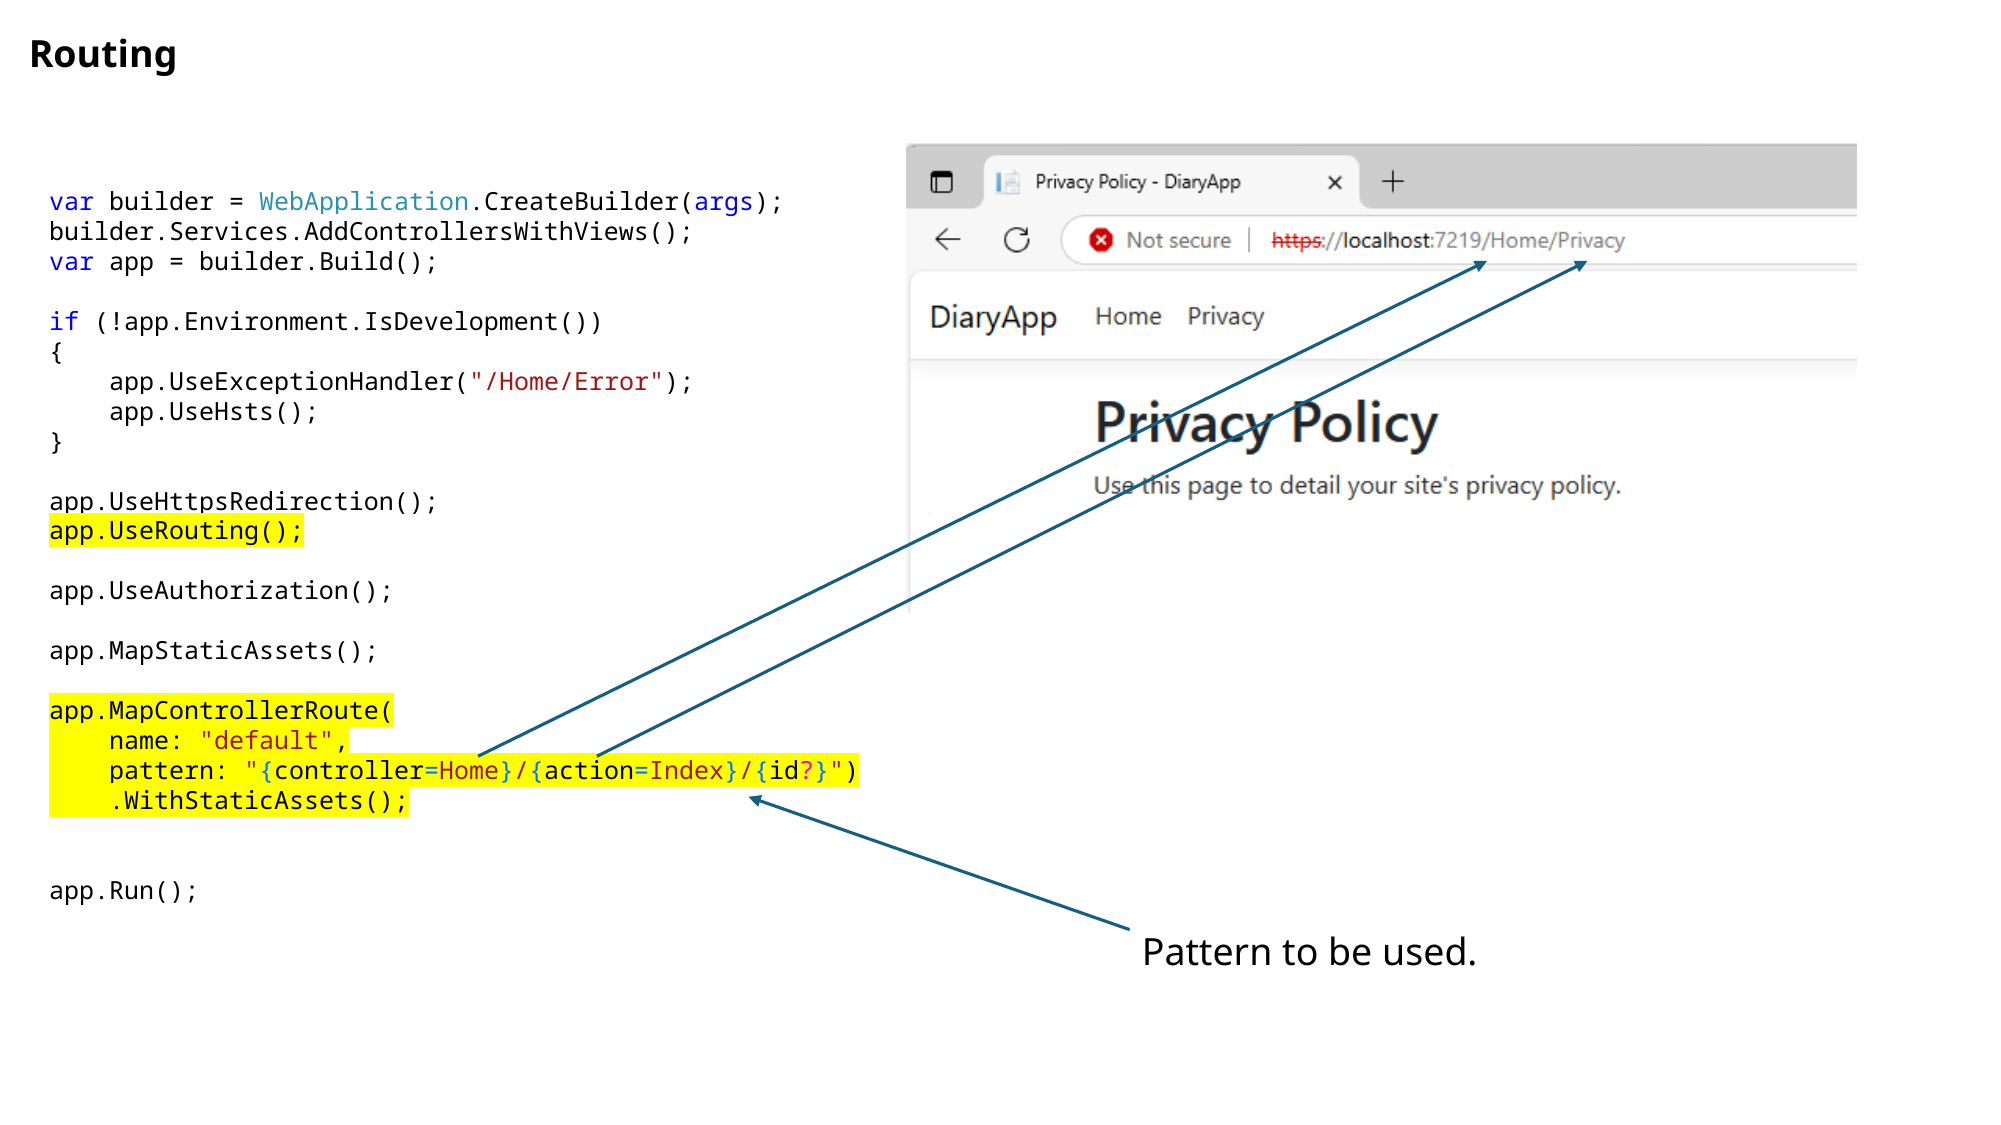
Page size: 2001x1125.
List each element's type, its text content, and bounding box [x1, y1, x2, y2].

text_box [596, 260, 1588, 757]
text_box Pattern to be used. [1127, 920, 1503, 981]
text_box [747, 796, 1131, 931]
text_box var builder = WebApplication.CreateBuilder(args); builder.Services.AddControllersWithViews(); var app = builder.Build(); if (!app.Environment.IsDevelopment()) { app.UseExceptionHandler("/Home/Error"); app.UseHsts(); } app.UseHttpsRedirection(); app.UseRouting(); app.UseAuthorization(); app.MapStaticAssets(); app.MapControllerRoute( name: "default", pattern: "{controller=Home}/{action=Index}/{id?}") .WithStaticAssets(); app.Run(); [34, 178, 1035, 912]
text_box Routing [14, 22, 1014, 83]
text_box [477, 260, 596, 757]
picture [905, 143, 1857, 614]
